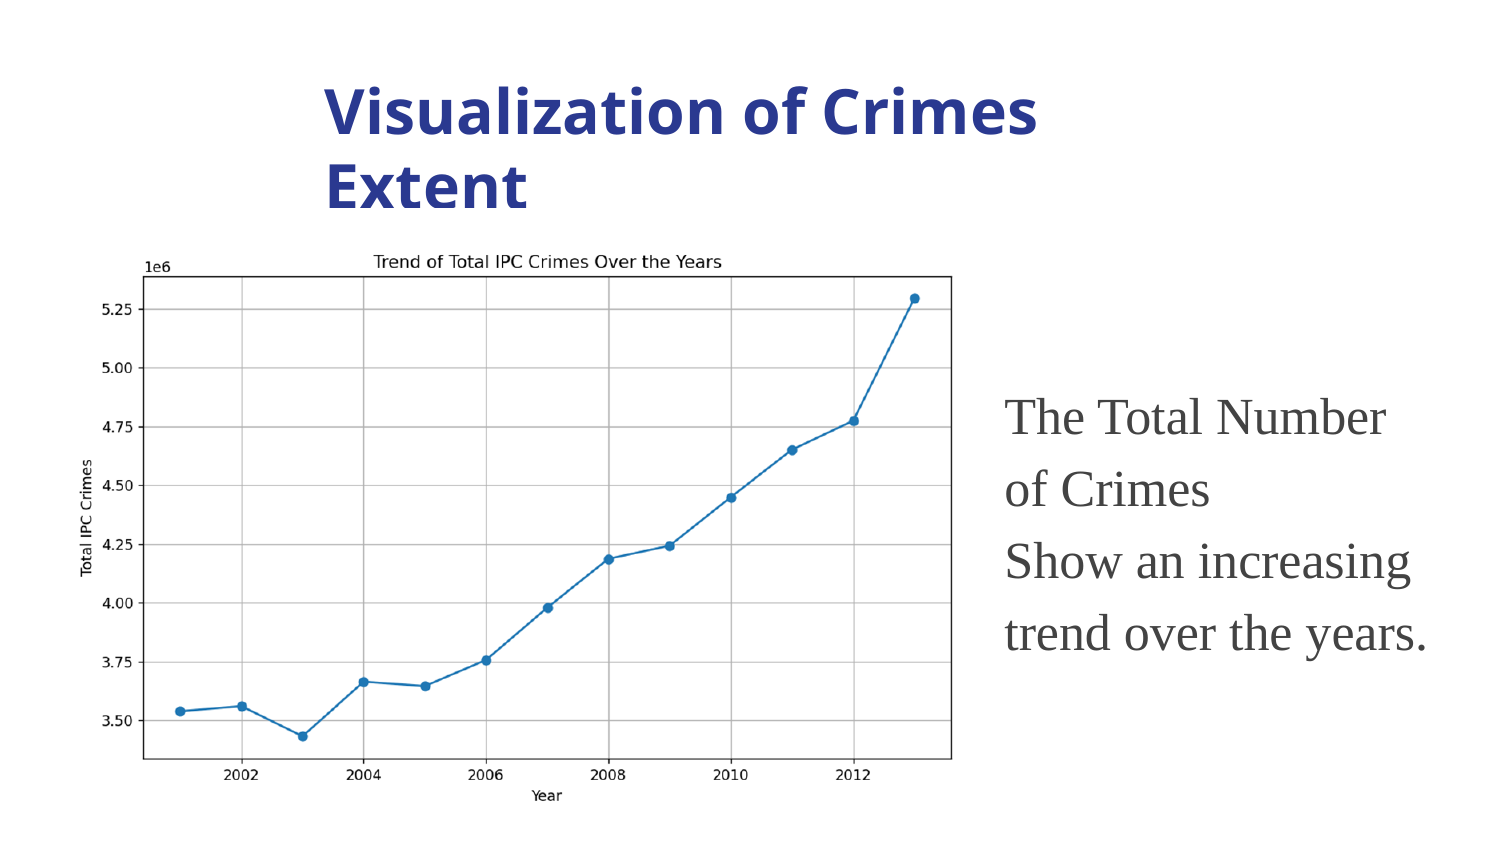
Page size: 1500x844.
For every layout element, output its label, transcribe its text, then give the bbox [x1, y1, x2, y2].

text_box The Total Number of Crimes Show an increasing trend over the years. [1059, 358, 1449, 676]
title Visualization of Crimes Extent [309, 56, 1191, 157]
picture [30, 207, 1055, 820]
